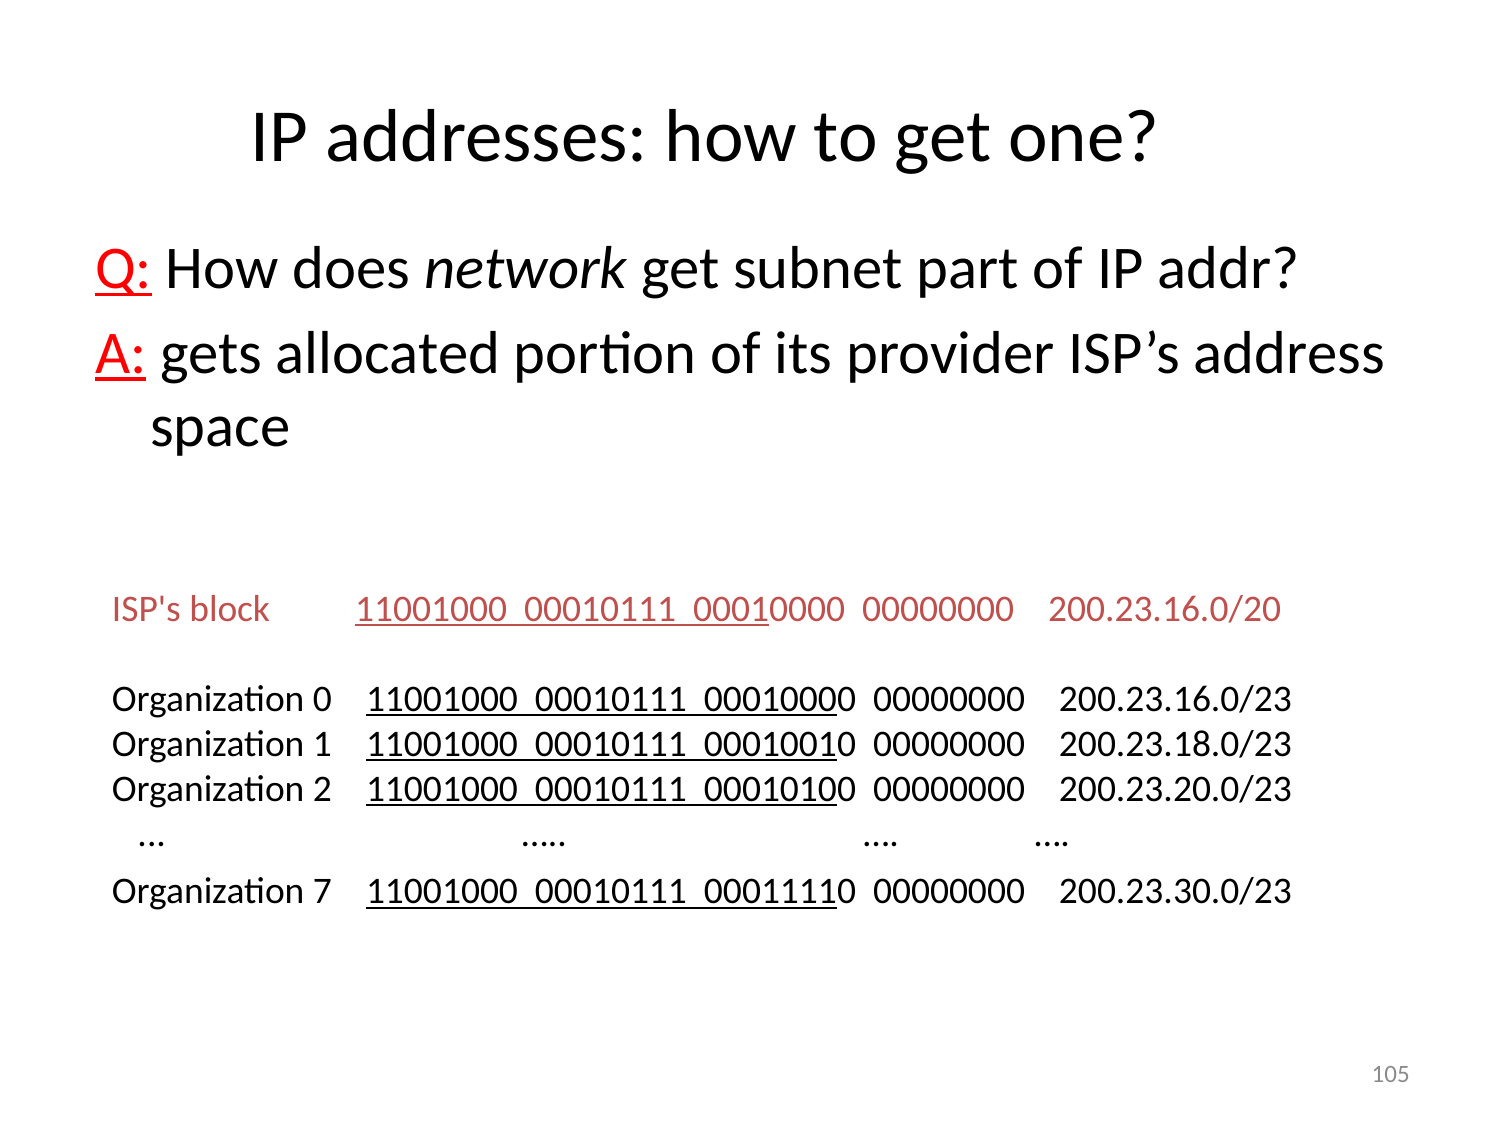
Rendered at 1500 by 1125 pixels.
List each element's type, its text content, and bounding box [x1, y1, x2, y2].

text_box ISP's block 11001000 00010111 00010000 00000000 200.23.16.0/20 Organization 0 11001000 00010111 00010000 00000000 200.23.16.0/23 Organization 1 11001000 00010111 00010010 00000000 200.23.18.0/23 Organization 2 11001000 00010111 00010100 00000000 200.23.20.0/23 ... ….. …. …. Organization 7 11001000 00010111 00011110 00000000 200.23.30.0/23 [97, 576, 1500, 967]
slide_number 105 [1074, 1042, 1425, 1103]
title IP addresses: how to get one? [67, 37, 1343, 225]
list Q: How does network get subnet part of IP addr? A: gets allocated portion of its provider ISP’s address space [79, 220, 1405, 518]
